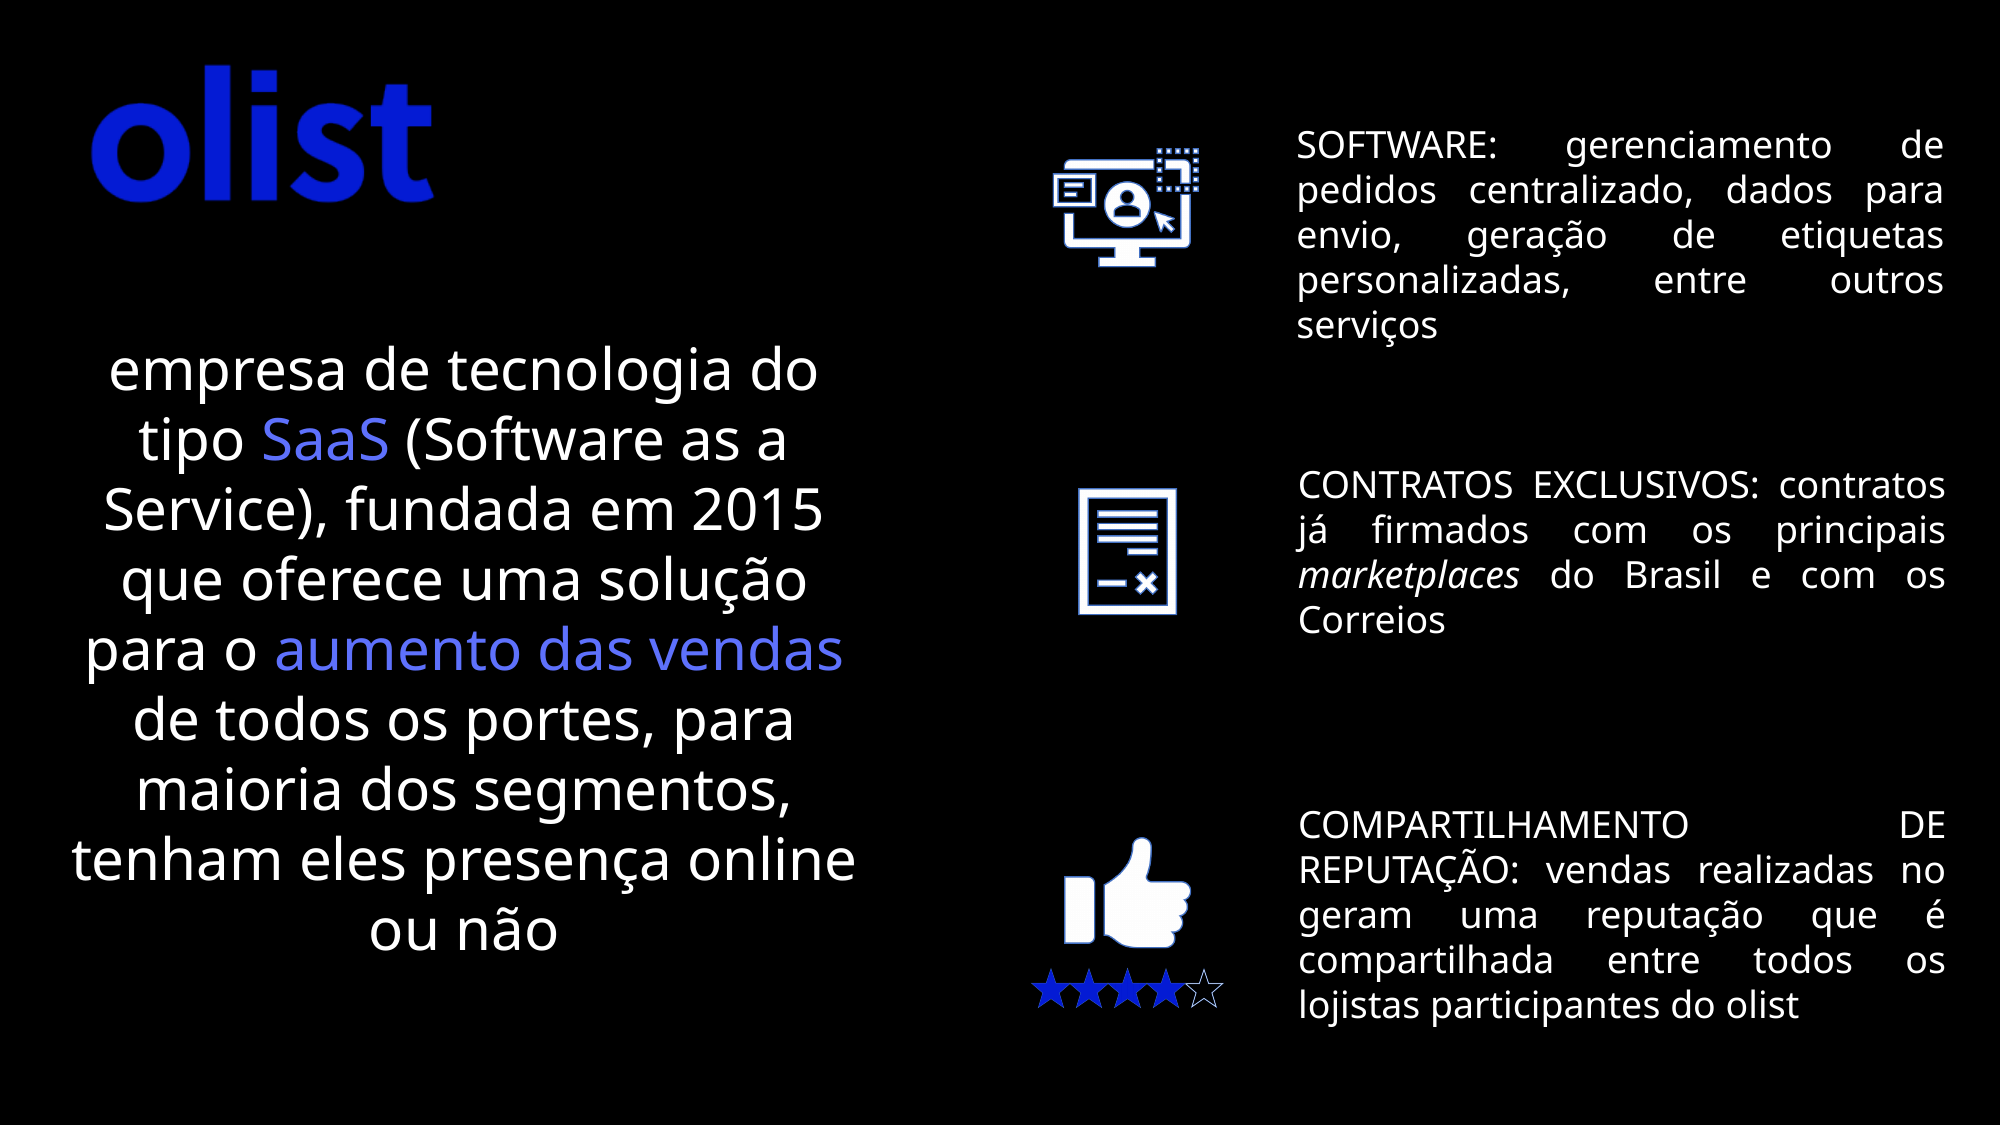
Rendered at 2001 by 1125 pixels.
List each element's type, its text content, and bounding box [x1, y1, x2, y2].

text_box COMPARTILHAMENTO DE REPUTAÇÃO: vendas realizadas no geram uma reputação que é compartilhada entre todos os lojistas participantes do olist [1283, 793, 1962, 1034]
picture [1050, 136, 1201, 287]
text_box empresa de tecnologia do tipo SaaS (Software as a Service), fundada em 2015 que oferece uma solução para o aumento das vendas de todos os portes, para maioria dos segmentos, tenham eles presença online ou não [55, 324, 873, 970]
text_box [1026, 817, 1228, 1012]
text_box SOFTWARE: gerenciamento de pedidos centralizado, dados para envio, geração de etiquetas personalizadas, entre outros serviços [1281, 113, 1960, 353]
picture [1052, 476, 1203, 627]
picture [55, 33, 480, 241]
text_box CONTRATOS EXCLUSIVOS: contratos já firmados com os principais marketplaces do Brasil e com os Correios [1283, 453, 1962, 649]
